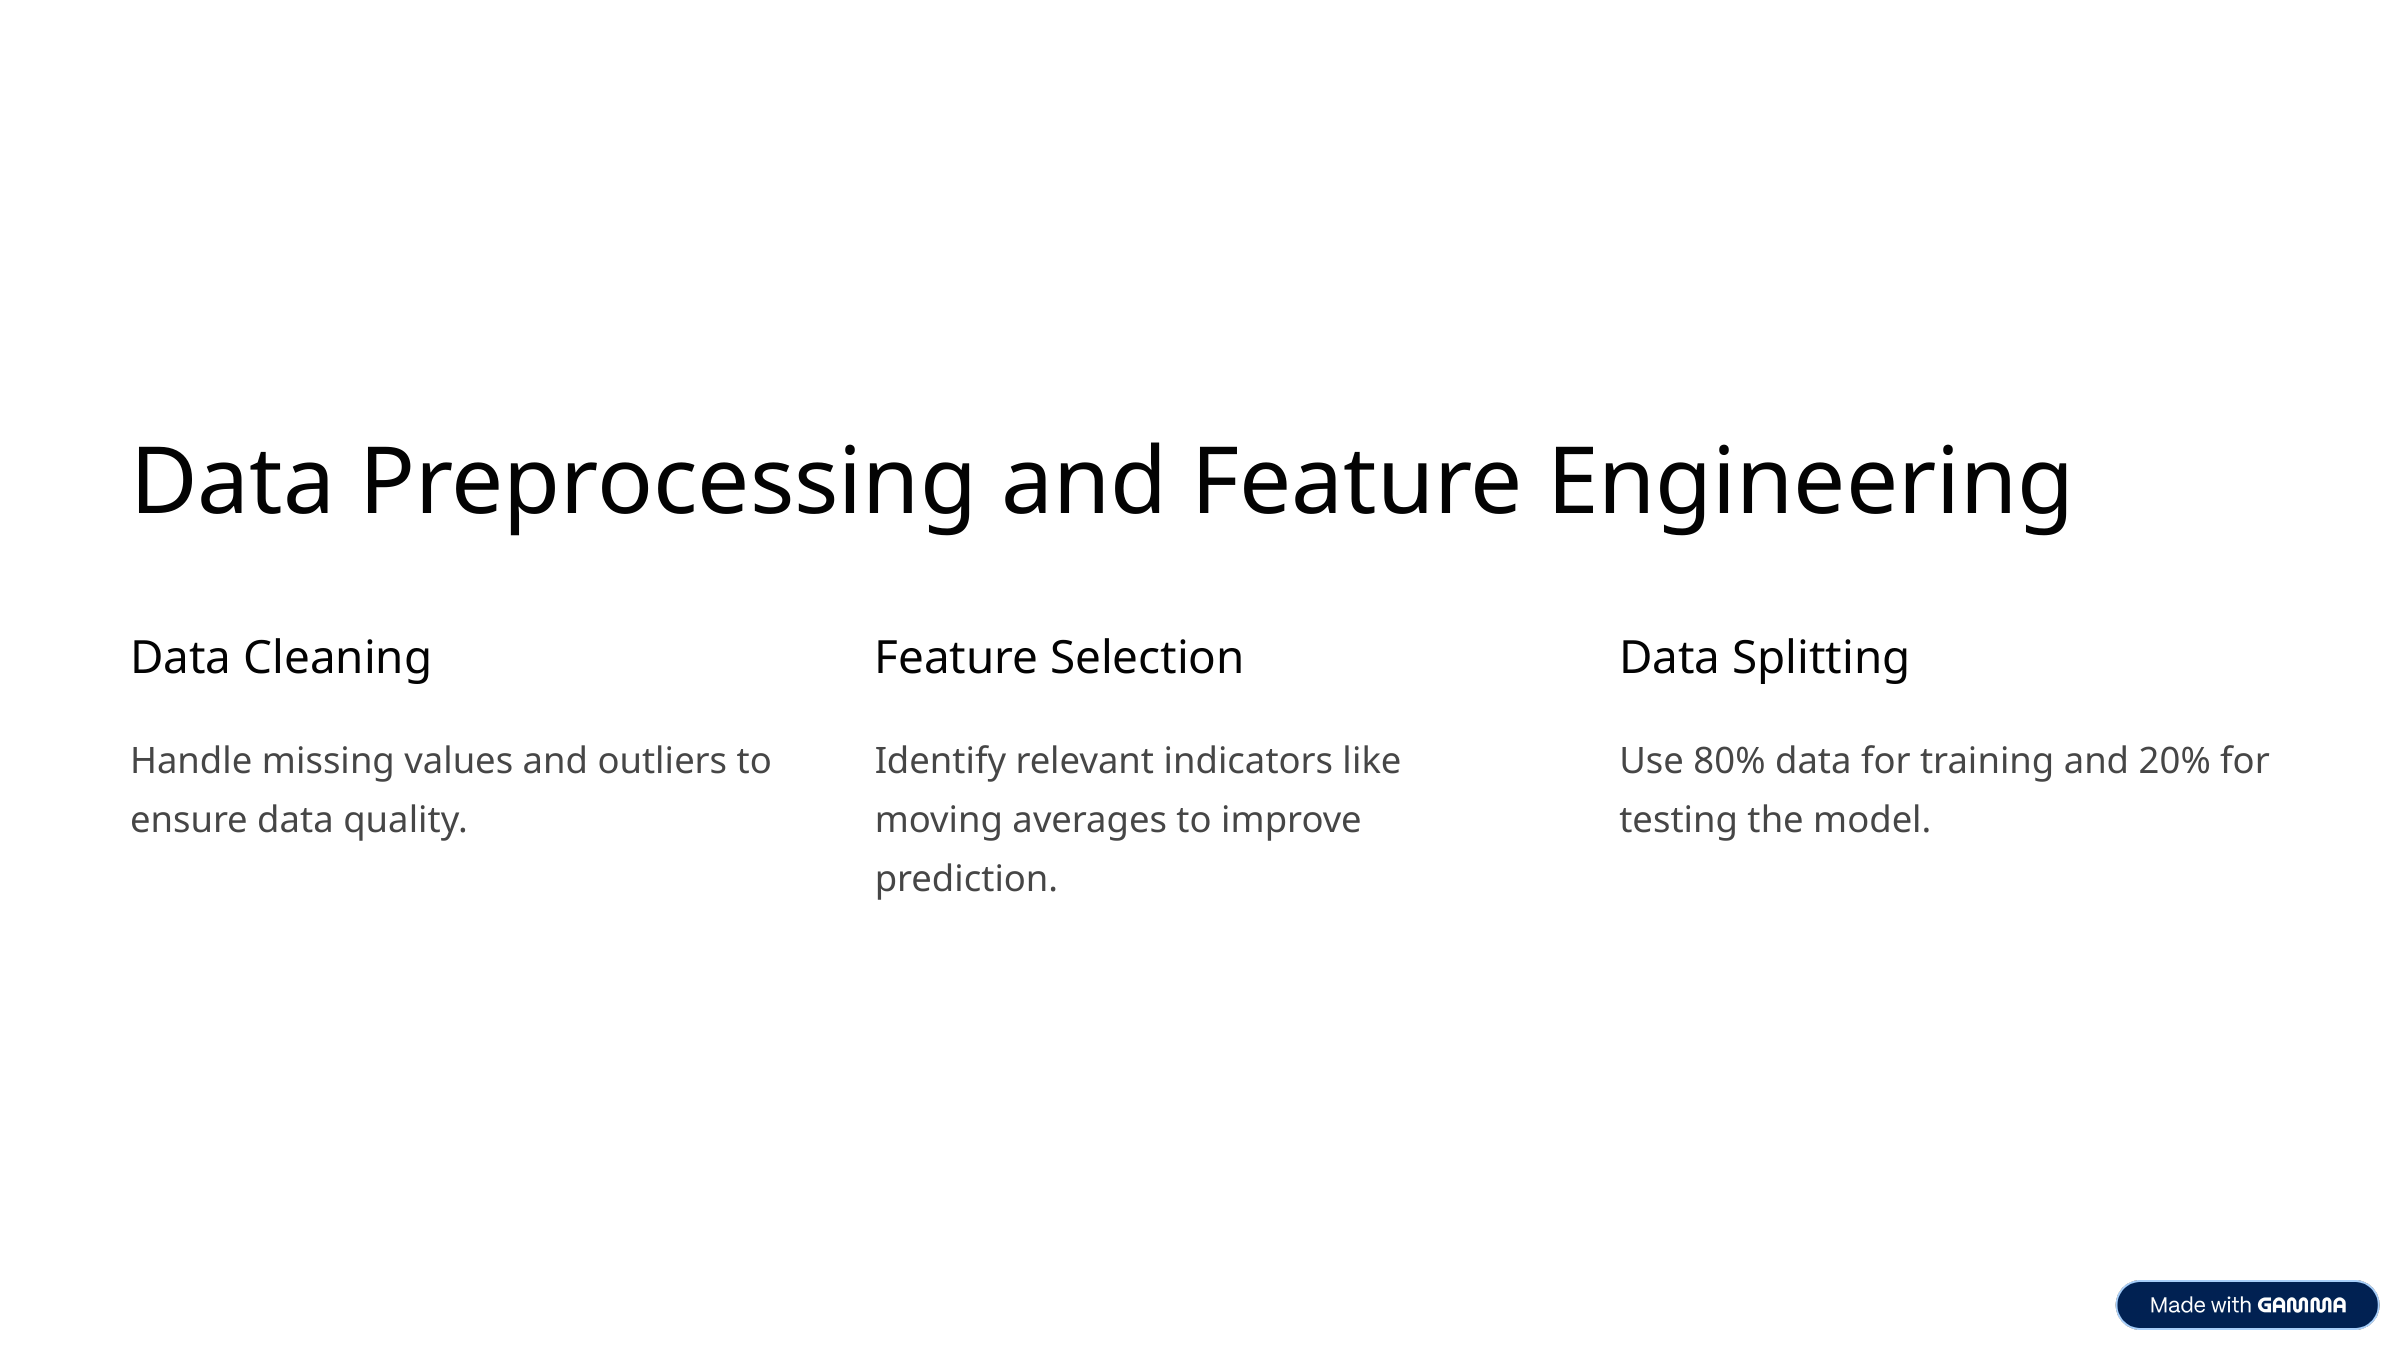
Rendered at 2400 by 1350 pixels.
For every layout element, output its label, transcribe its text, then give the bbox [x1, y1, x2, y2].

text_box Feature Selection [874, 625, 1340, 684]
picture [2106, 1271, 2389, 1339]
text_box Use 80% data for training and 20% for testing the model. [1619, 721, 2272, 841]
text_box Data Splitting [1619, 625, 2085, 684]
text_box Handle missing values and outliers to ensure data quality. [130, 721, 783, 841]
text_box Data Preprocessing and Feature Engineering [130, 416, 2114, 533]
text_box Identify relevant indicators like moving averages to improve prediction. [874, 721, 1528, 900]
text_box Data Cleaning [130, 625, 596, 684]
